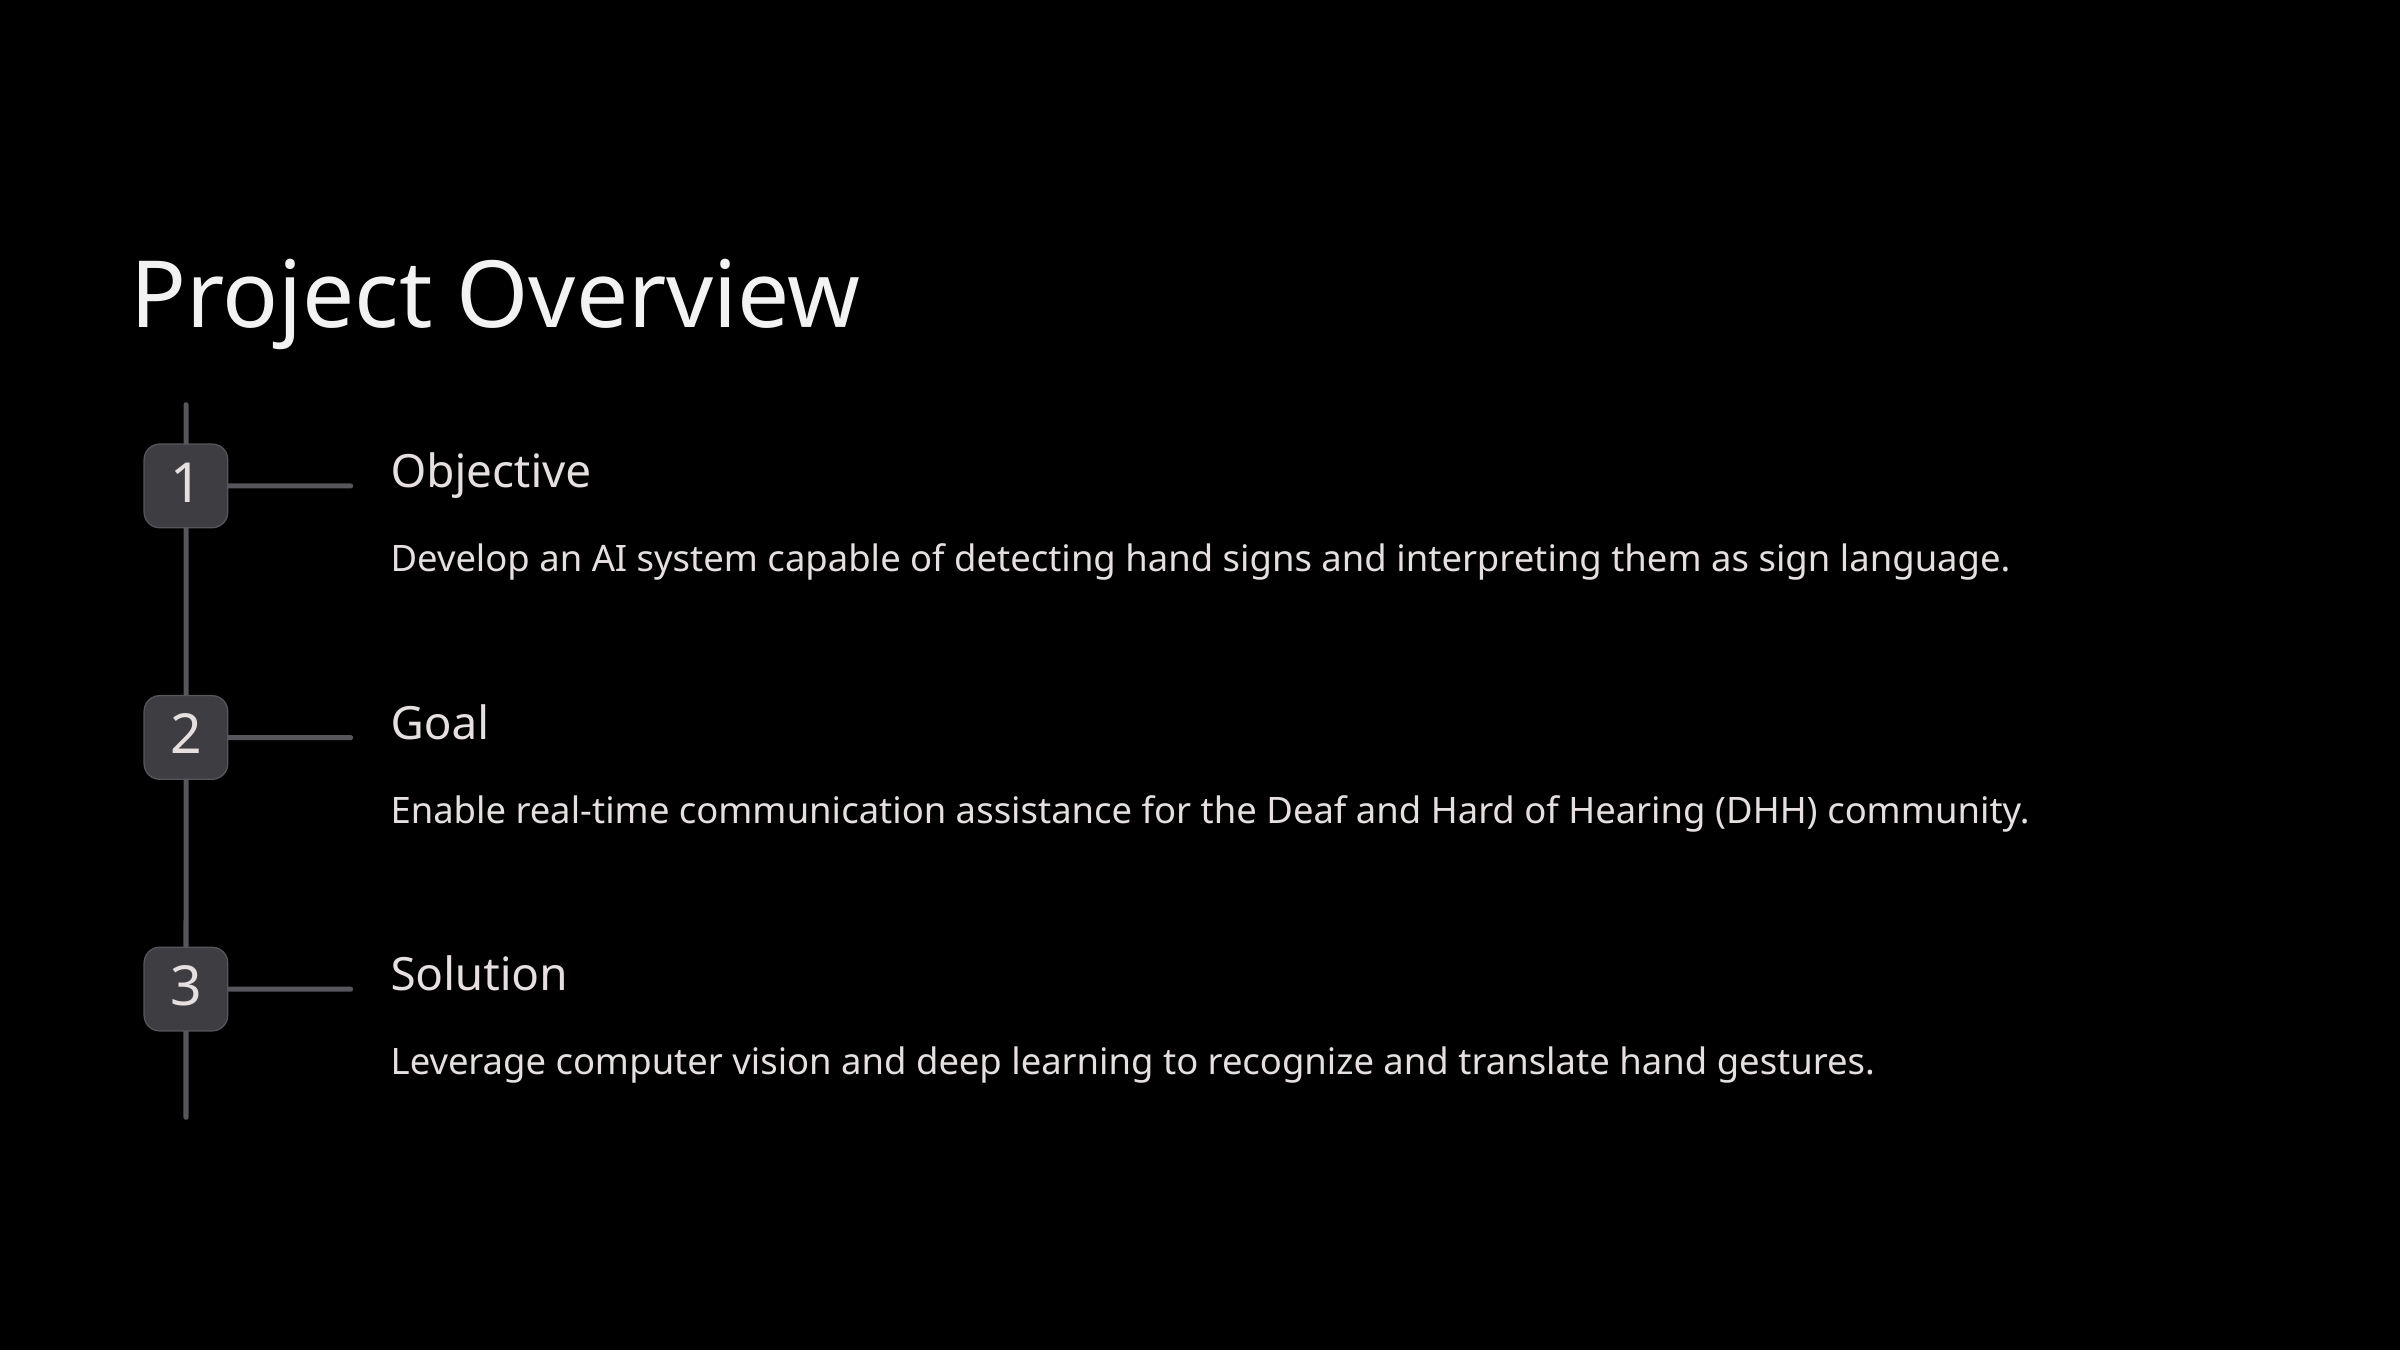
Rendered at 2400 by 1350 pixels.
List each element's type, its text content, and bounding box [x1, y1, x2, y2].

text_box Objective [390, 439, 856, 498]
text_box [228, 735, 354, 741]
text_box [144, 443, 228, 528]
text_box [183, 402, 189, 444]
text_box Develop an AI system capable of detecting hand signs and interpreting them as sign language. [390, 519, 2270, 580]
text_box Solution [390, 942, 856, 1001]
text_box Leverage computer vision and deep learning to recognize and translate hand gestures. [390, 1023, 2270, 1083]
text_box [144, 695, 228, 780]
text_box 3 [169, 961, 203, 1017]
text_box [183, 780, 189, 947]
text_box Project Overview [130, 230, 1061, 347]
text_box [183, 528, 189, 695]
text_box [183, 1031, 189, 1120]
text_box Enable real-time communication assistance for the Deaf and Hard of Hearing (DHH) community. [390, 771, 2270, 831]
text_box [228, 483, 354, 489]
text_box 1 [177, 458, 195, 514]
text_box 2 [170, 709, 202, 766]
text_box [228, 986, 354, 992]
text_box [144, 947, 228, 1031]
text_box Goal [390, 691, 856, 750]
